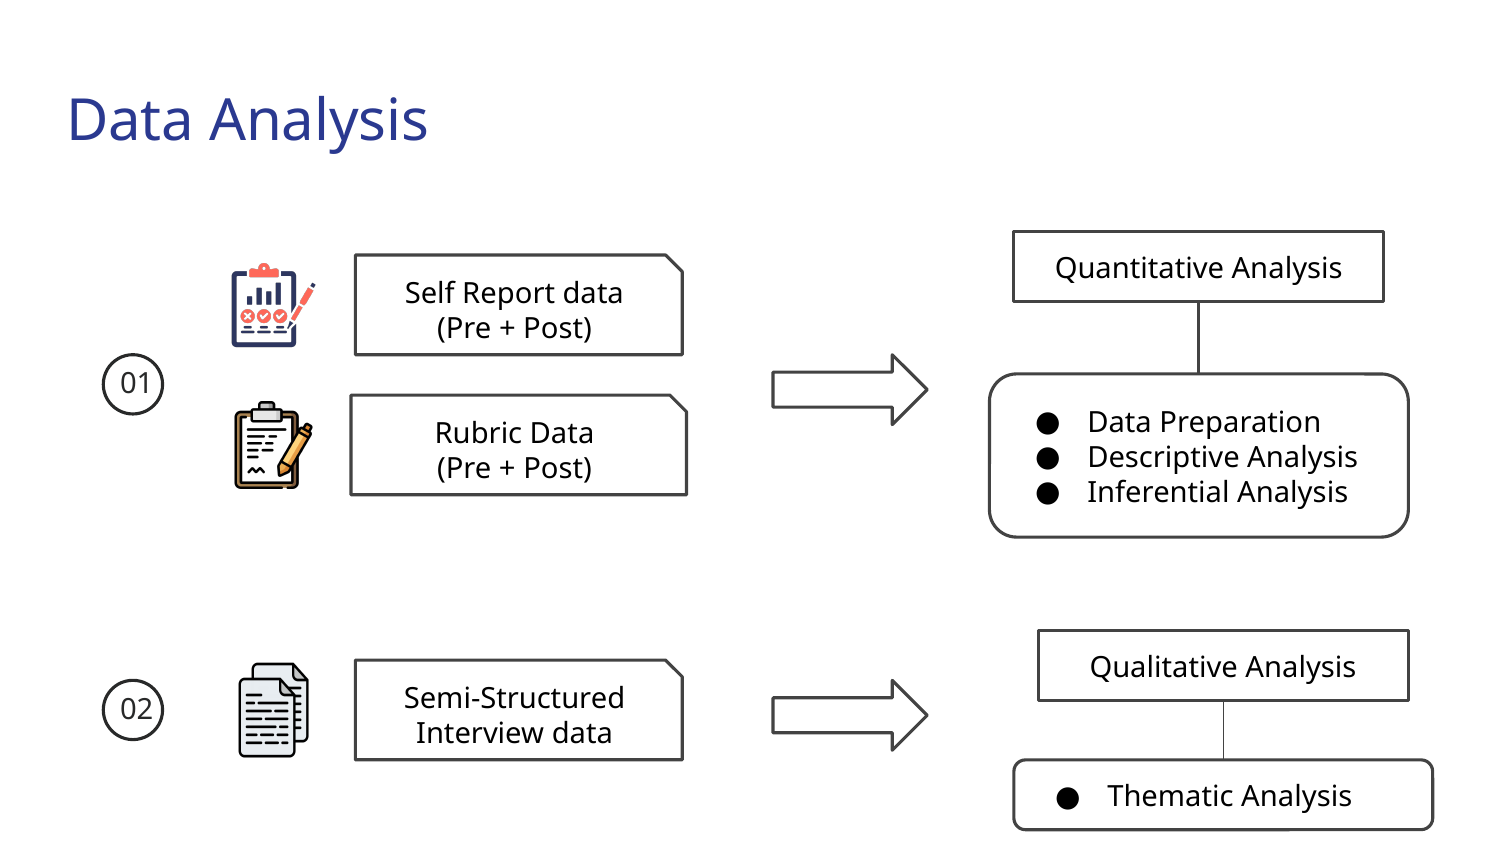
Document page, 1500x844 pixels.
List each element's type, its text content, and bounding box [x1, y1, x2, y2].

text_box Thematic Analysis [1013, 759, 1433, 830]
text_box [229, 659, 318, 761]
text_box Qualitative Analysis [1038, 630, 1409, 701]
picture [229, 400, 318, 490]
picture [229, 260, 318, 349]
text_box Semi-Structured Interview data [355, 660, 683, 760]
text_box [989, 231, 1409, 538]
text_box 01 [103, 354, 163, 414]
title Data Analysis [51, 67, 1449, 167]
text_box [773, 354, 928, 425]
text_box Self Report data (Pre + Post) [355, 255, 683, 355]
text_box [773, 680, 928, 751]
text_box Rubric Data (Pre + Post) [351, 395, 687, 495]
text_box 02 [103, 680, 163, 740]
